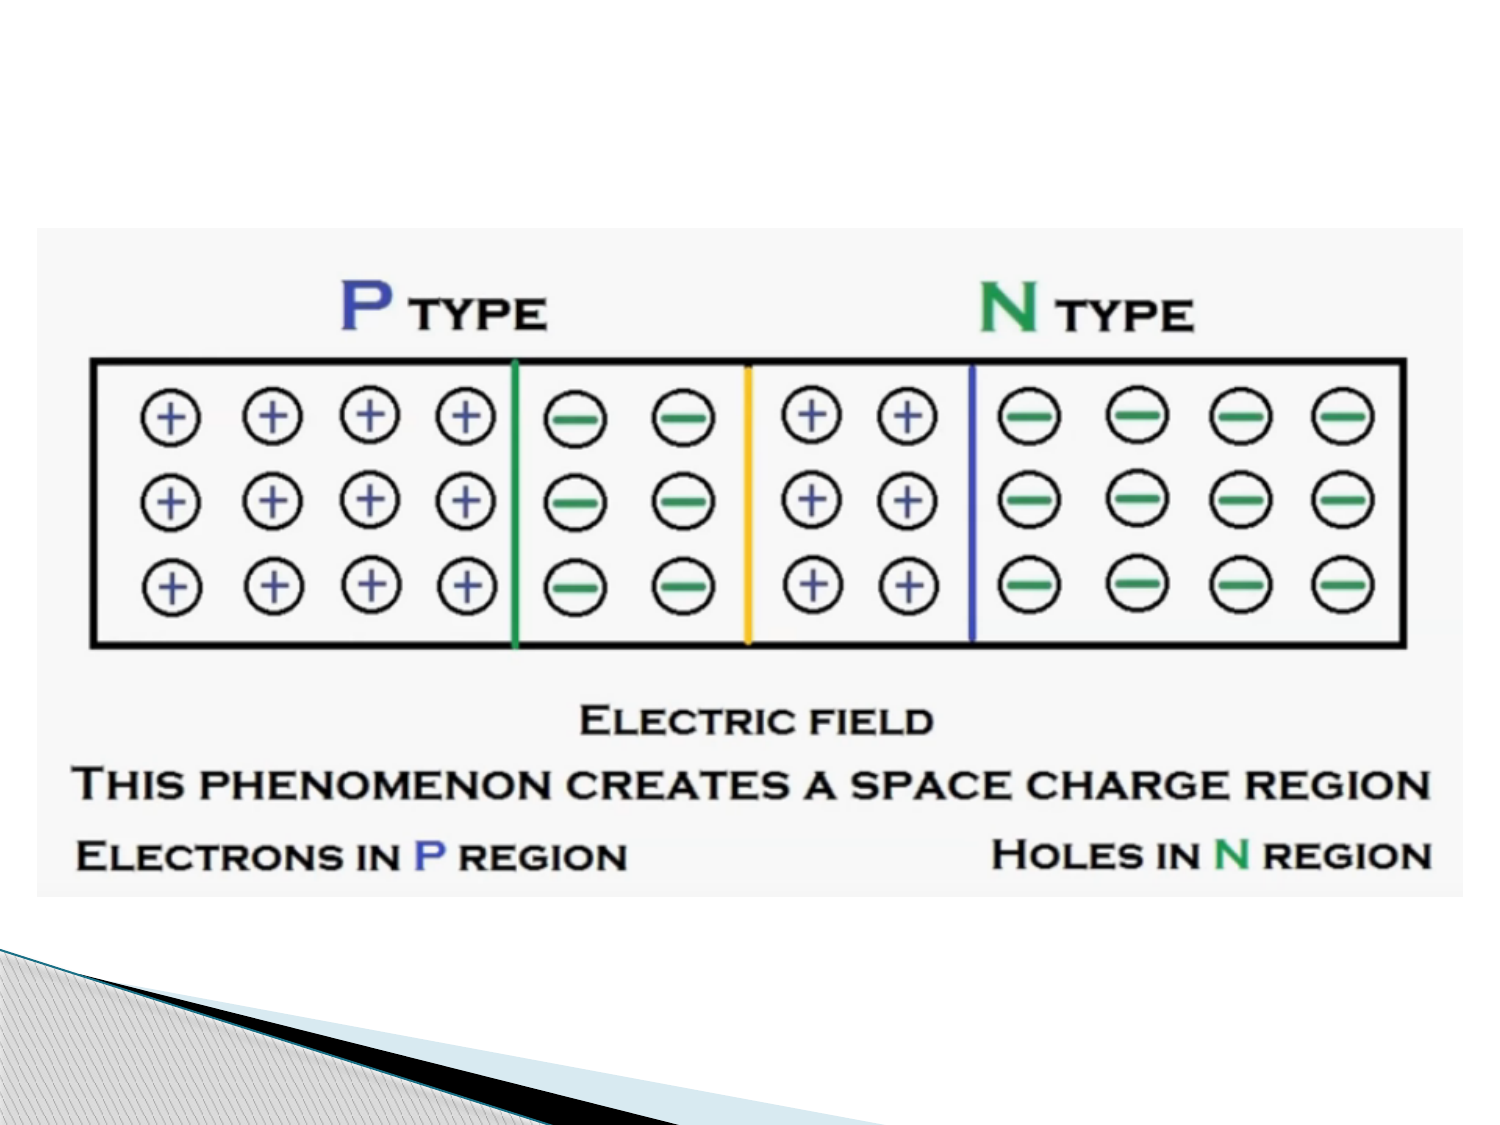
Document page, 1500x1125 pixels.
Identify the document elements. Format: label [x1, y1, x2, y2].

picture [37, 227, 1463, 898]
